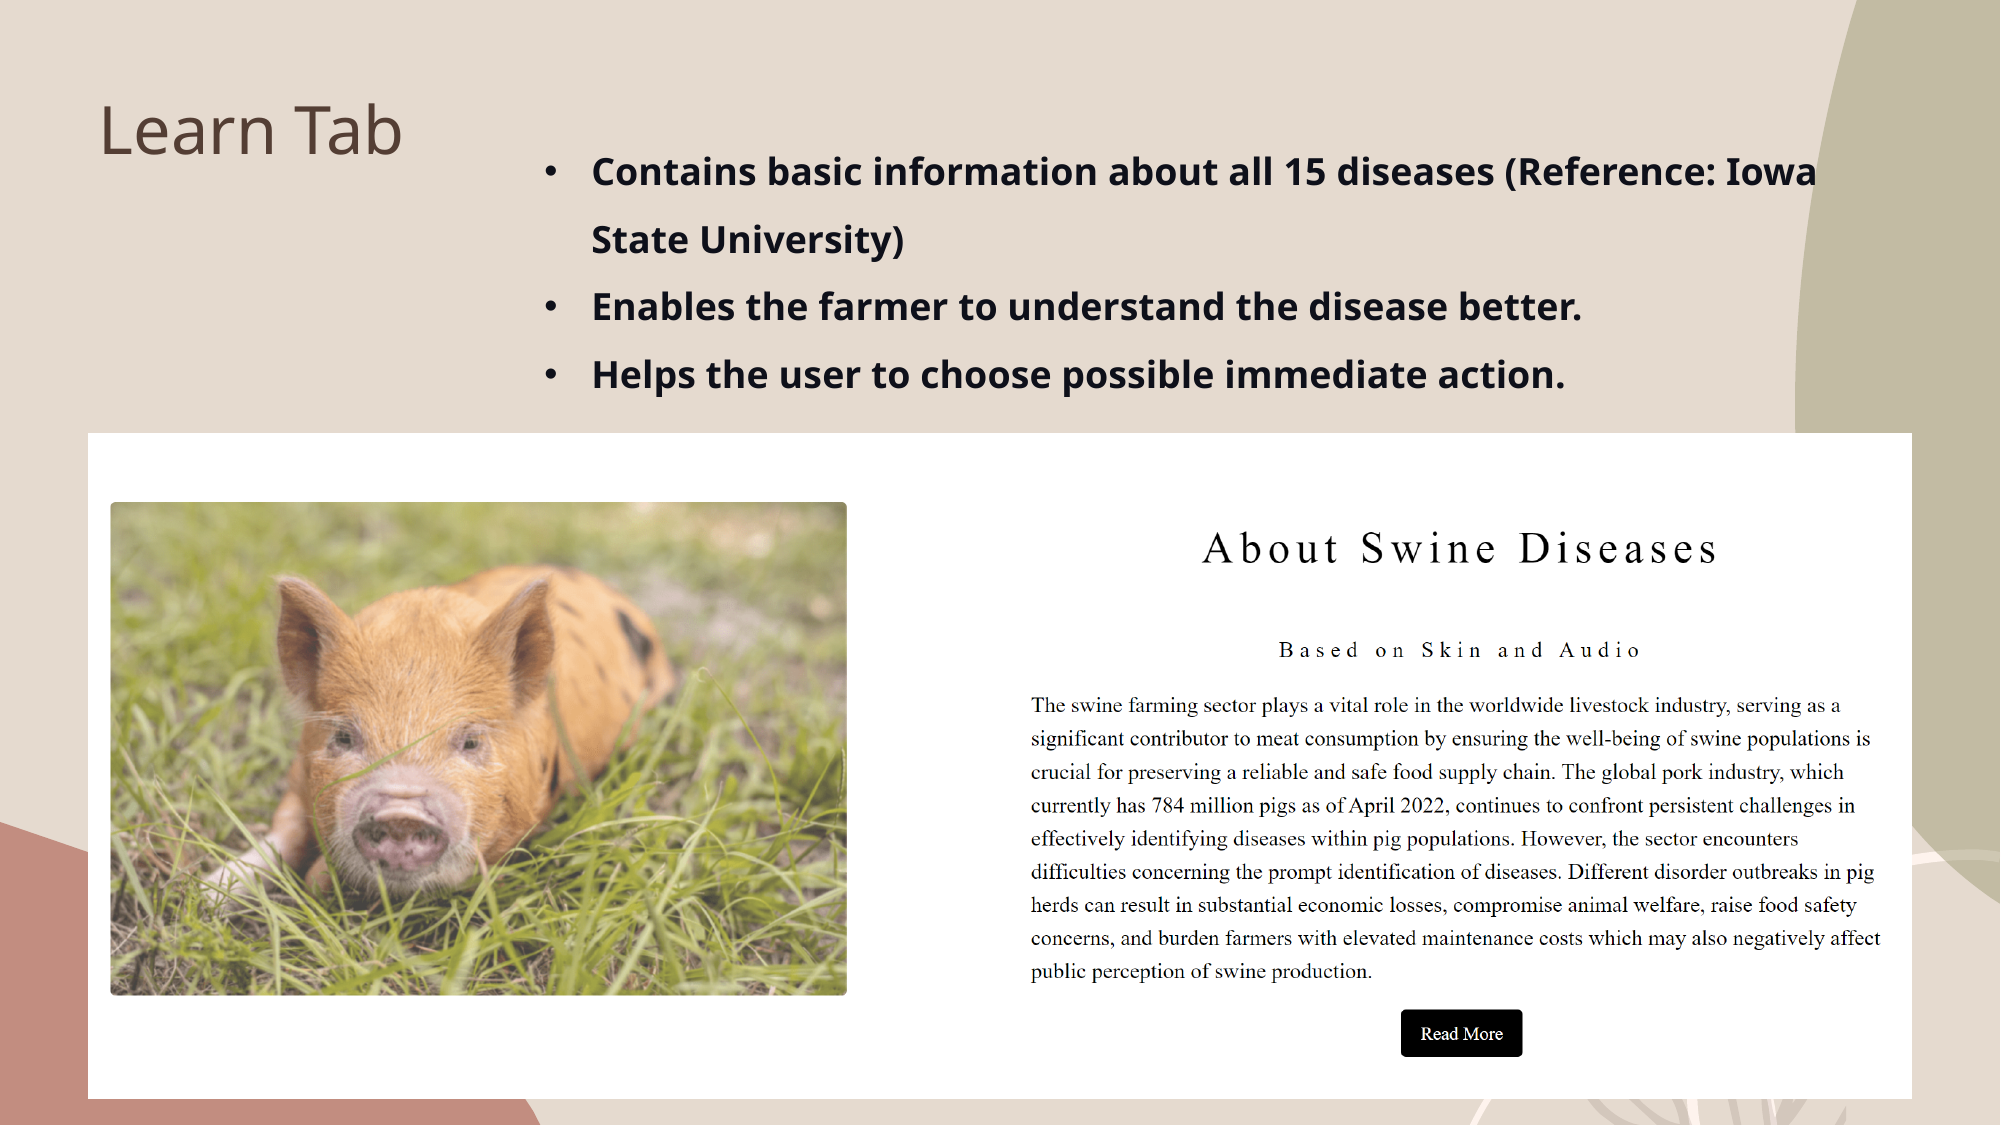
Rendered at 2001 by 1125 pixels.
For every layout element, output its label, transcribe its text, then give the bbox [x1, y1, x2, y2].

title Learn Tab [83, 26, 1320, 177]
text_box Contains basic information about all 15 diseases (Reference: Iowa State University) Enables the farmer to understand the disease better. Helps the user to choose possible immediate action. [529, 118, 1917, 403]
picture [88, 433, 1912, 1099]
